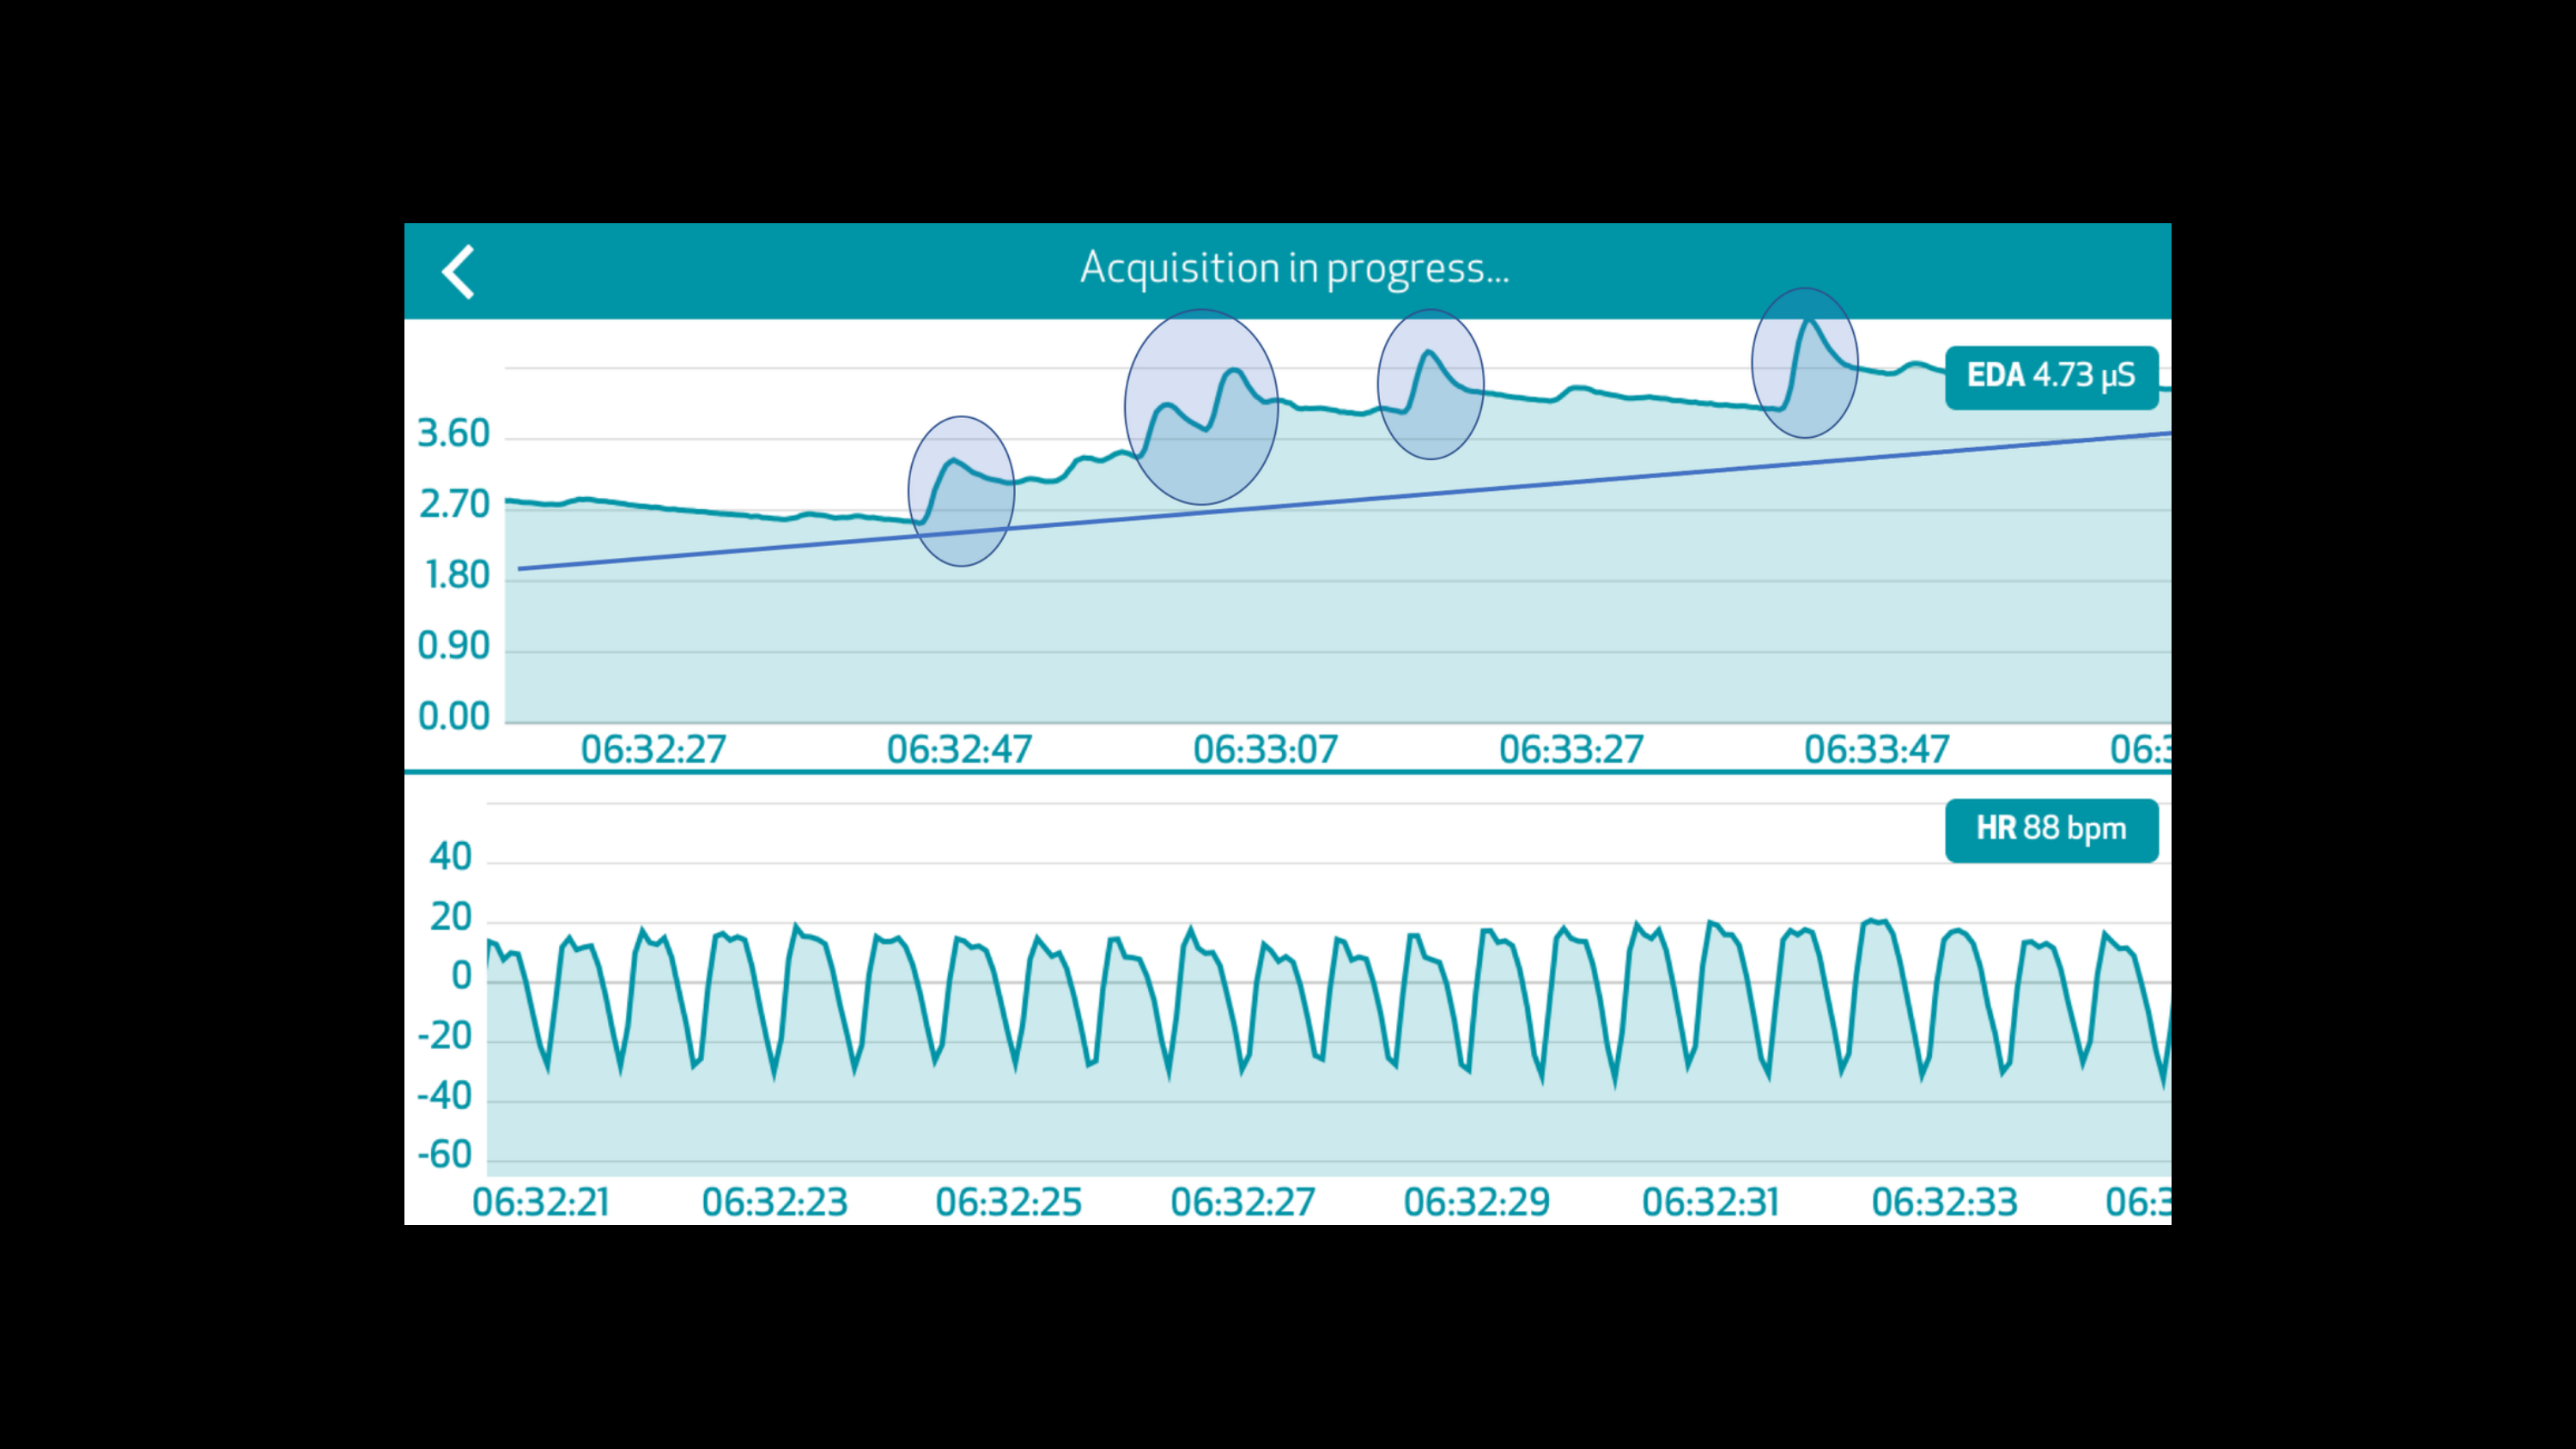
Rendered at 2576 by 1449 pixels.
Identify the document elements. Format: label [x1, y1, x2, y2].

text_box [404, 223, 2172, 1225]
